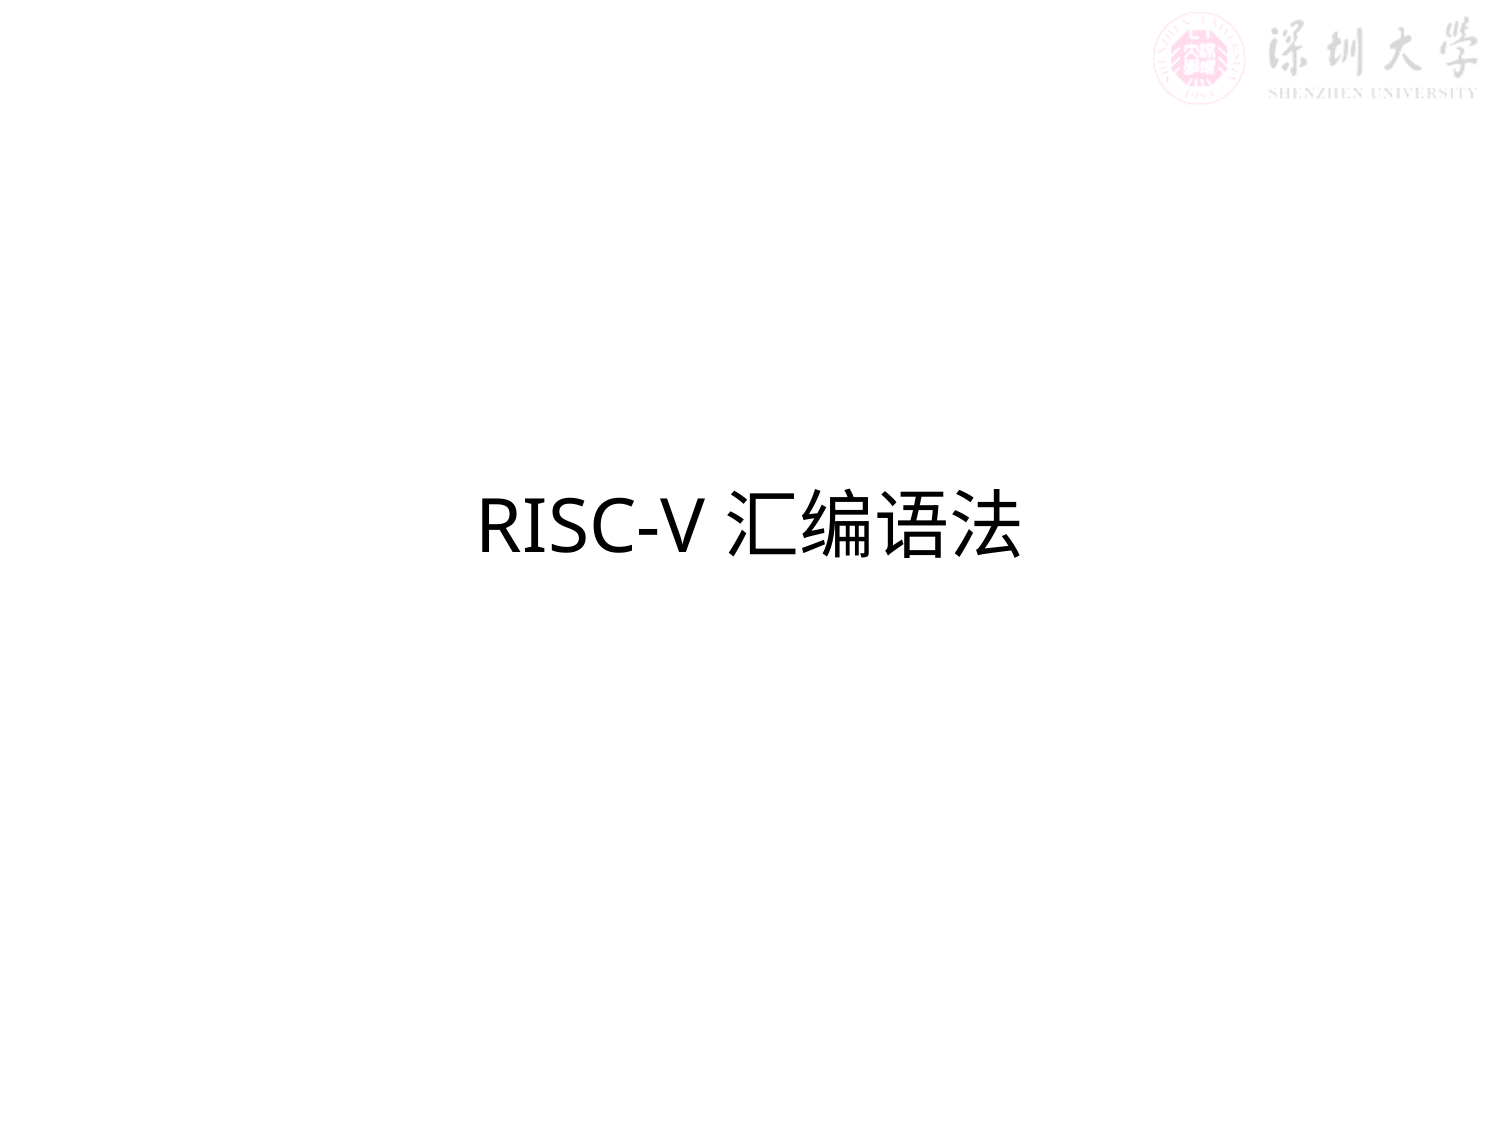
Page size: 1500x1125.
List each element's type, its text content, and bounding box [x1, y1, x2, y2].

title RISC-V汇编语法 [112, 184, 1388, 576]
